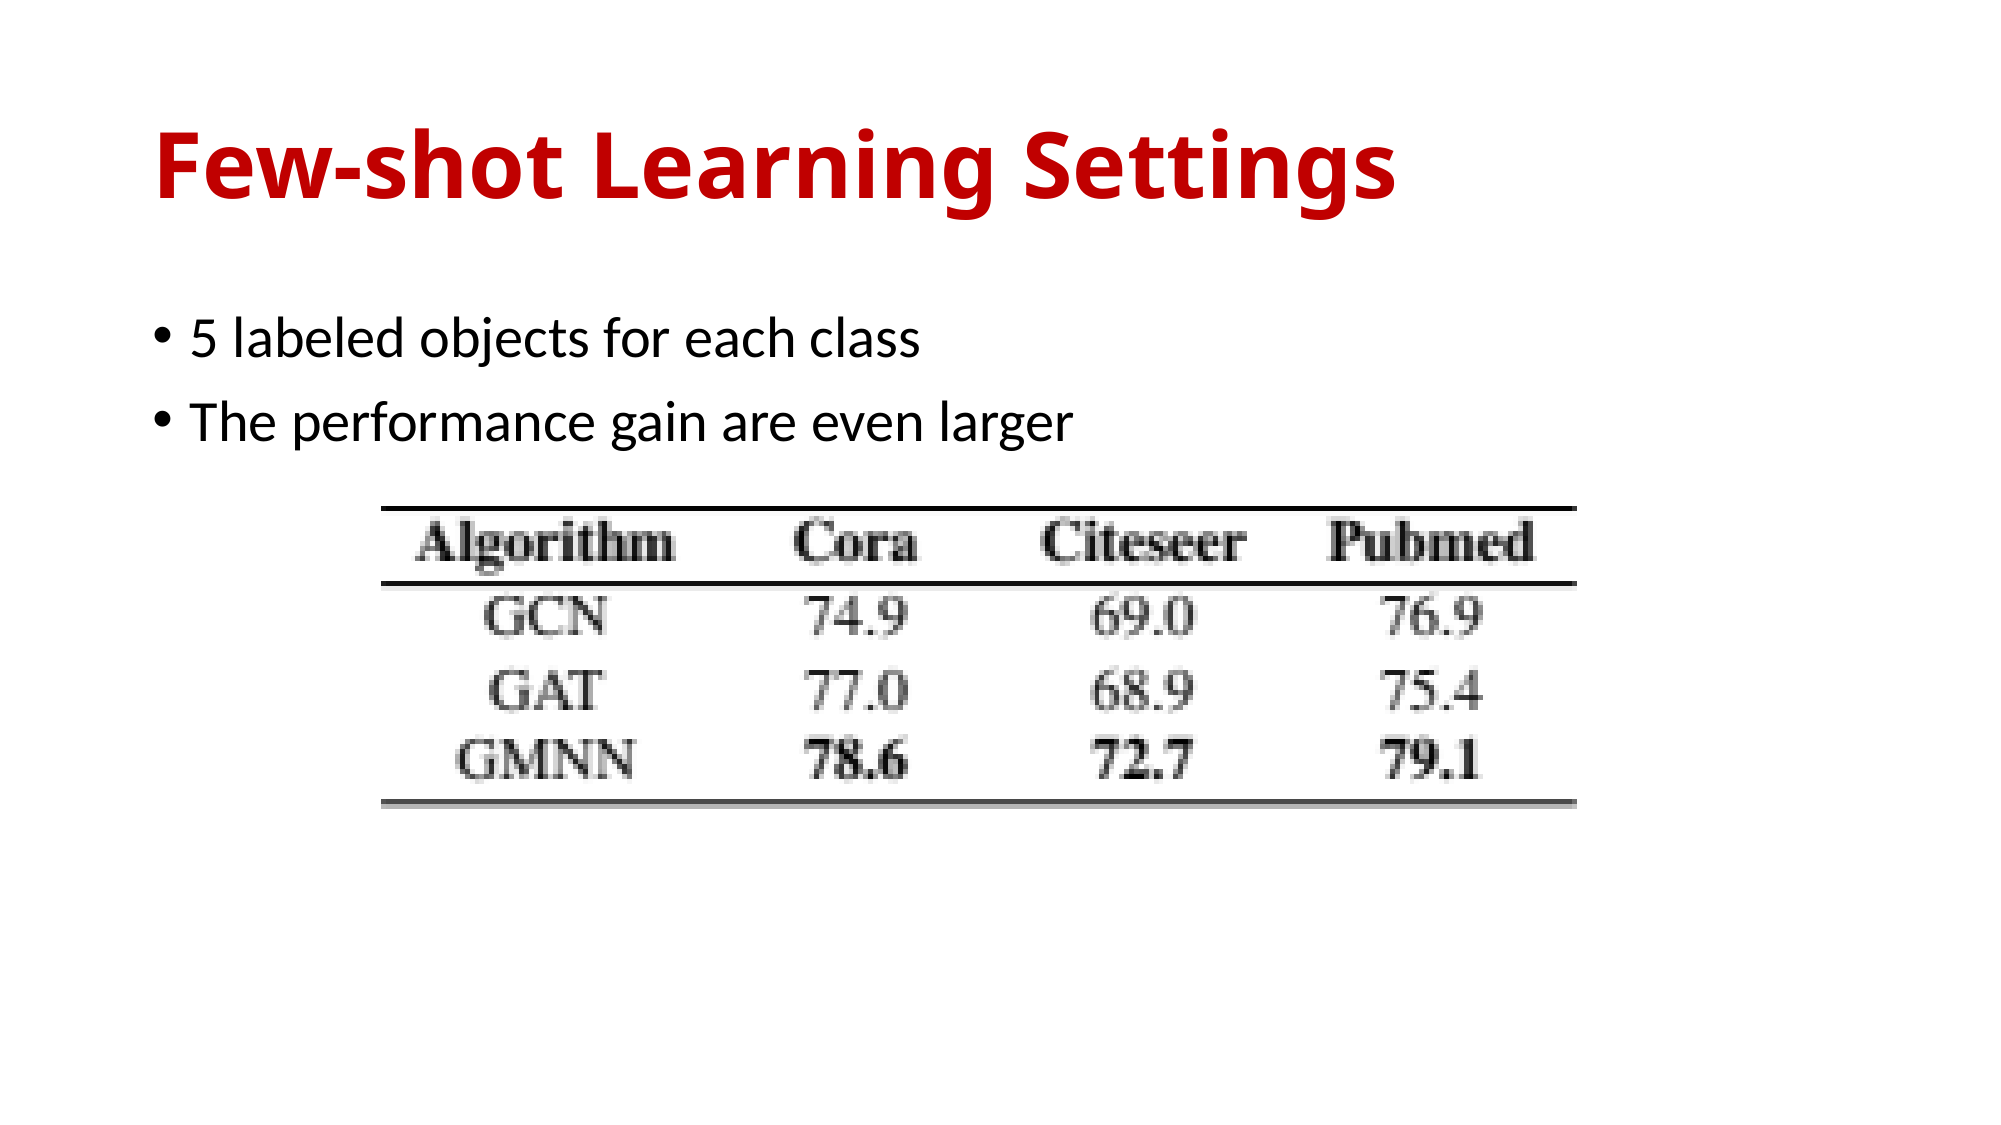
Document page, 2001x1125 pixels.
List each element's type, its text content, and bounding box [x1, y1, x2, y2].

title Few-shot Learning Settings [137, 59, 1863, 278]
picture [352, 503, 1588, 810]
list 5 labeled objects for each class The performance gain are even larger [137, 299, 1863, 1014]
